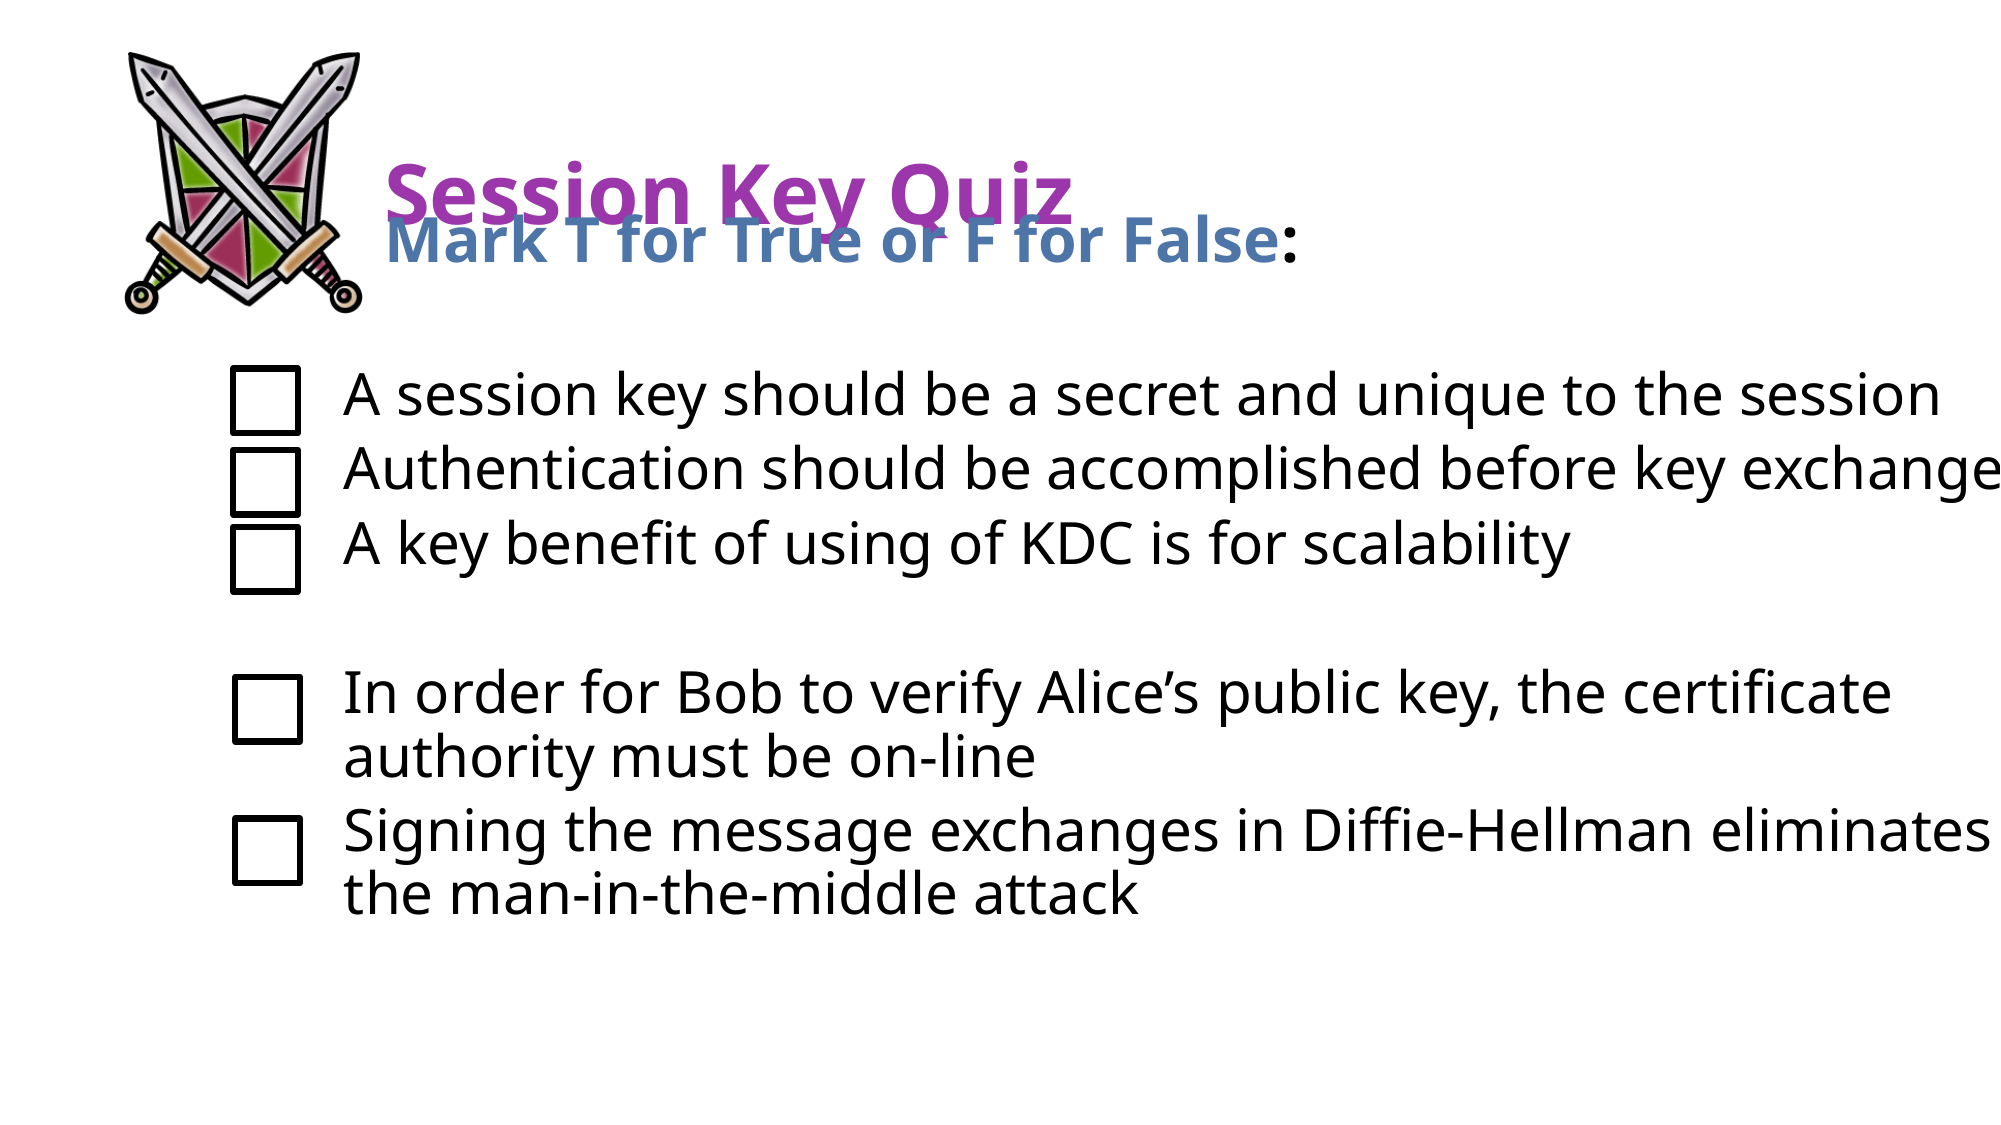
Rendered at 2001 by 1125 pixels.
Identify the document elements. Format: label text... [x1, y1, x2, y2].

text_box [235, 818, 300, 884]
text_box [233, 526, 298, 592]
title Session Key Quiz [368, 72, 2000, 261]
text_box [233, 449, 298, 515]
list Mark T for True or F for False: [365, 189, 1486, 377]
list A session key should be a secret and unique to the session Authentication should be accomplished before key exchange A key benefit of using of KDC is for scalability In order for Bob to verify Alice’s public key, the certificate authority must be on-line Signing the message exchanges in Diffie-Hellman eliminates the man-in-the-middle attack [324, 345, 2000, 1125]
text_box [235, 676, 300, 742]
text_box [233, 368, 298, 434]
picture [124, 51, 363, 315]
